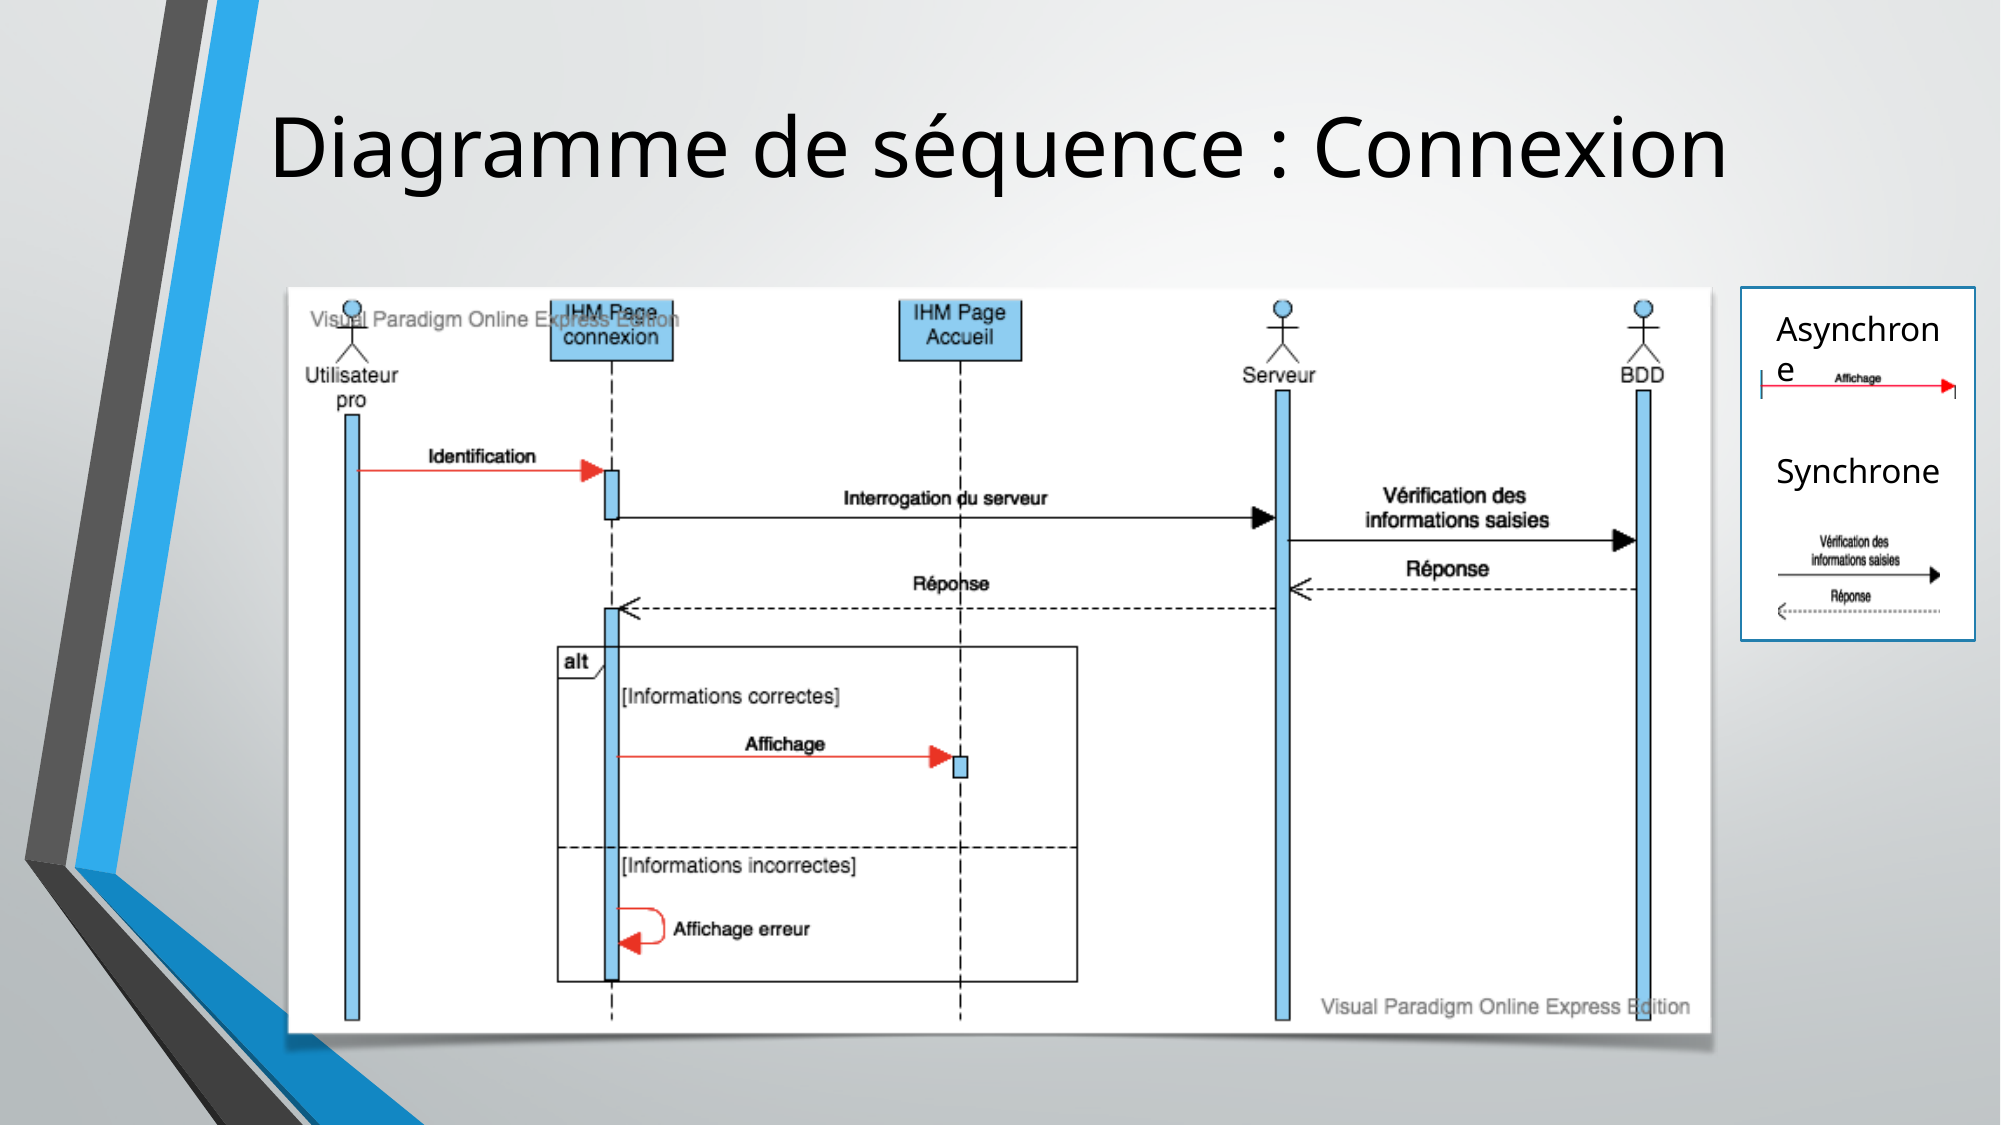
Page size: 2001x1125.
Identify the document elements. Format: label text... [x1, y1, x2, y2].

text_box Asynchrone [1761, 301, 1957, 396]
text_box Synchrone [1761, 443, 1956, 498]
title Diagramme de séquence : Connexion [178, 0, 1822, 288]
picture [1759, 370, 1956, 399]
picture [1778, 532, 1940, 625]
text_box [1740, 286, 1976, 642]
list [281, 287, 1719, 1058]
